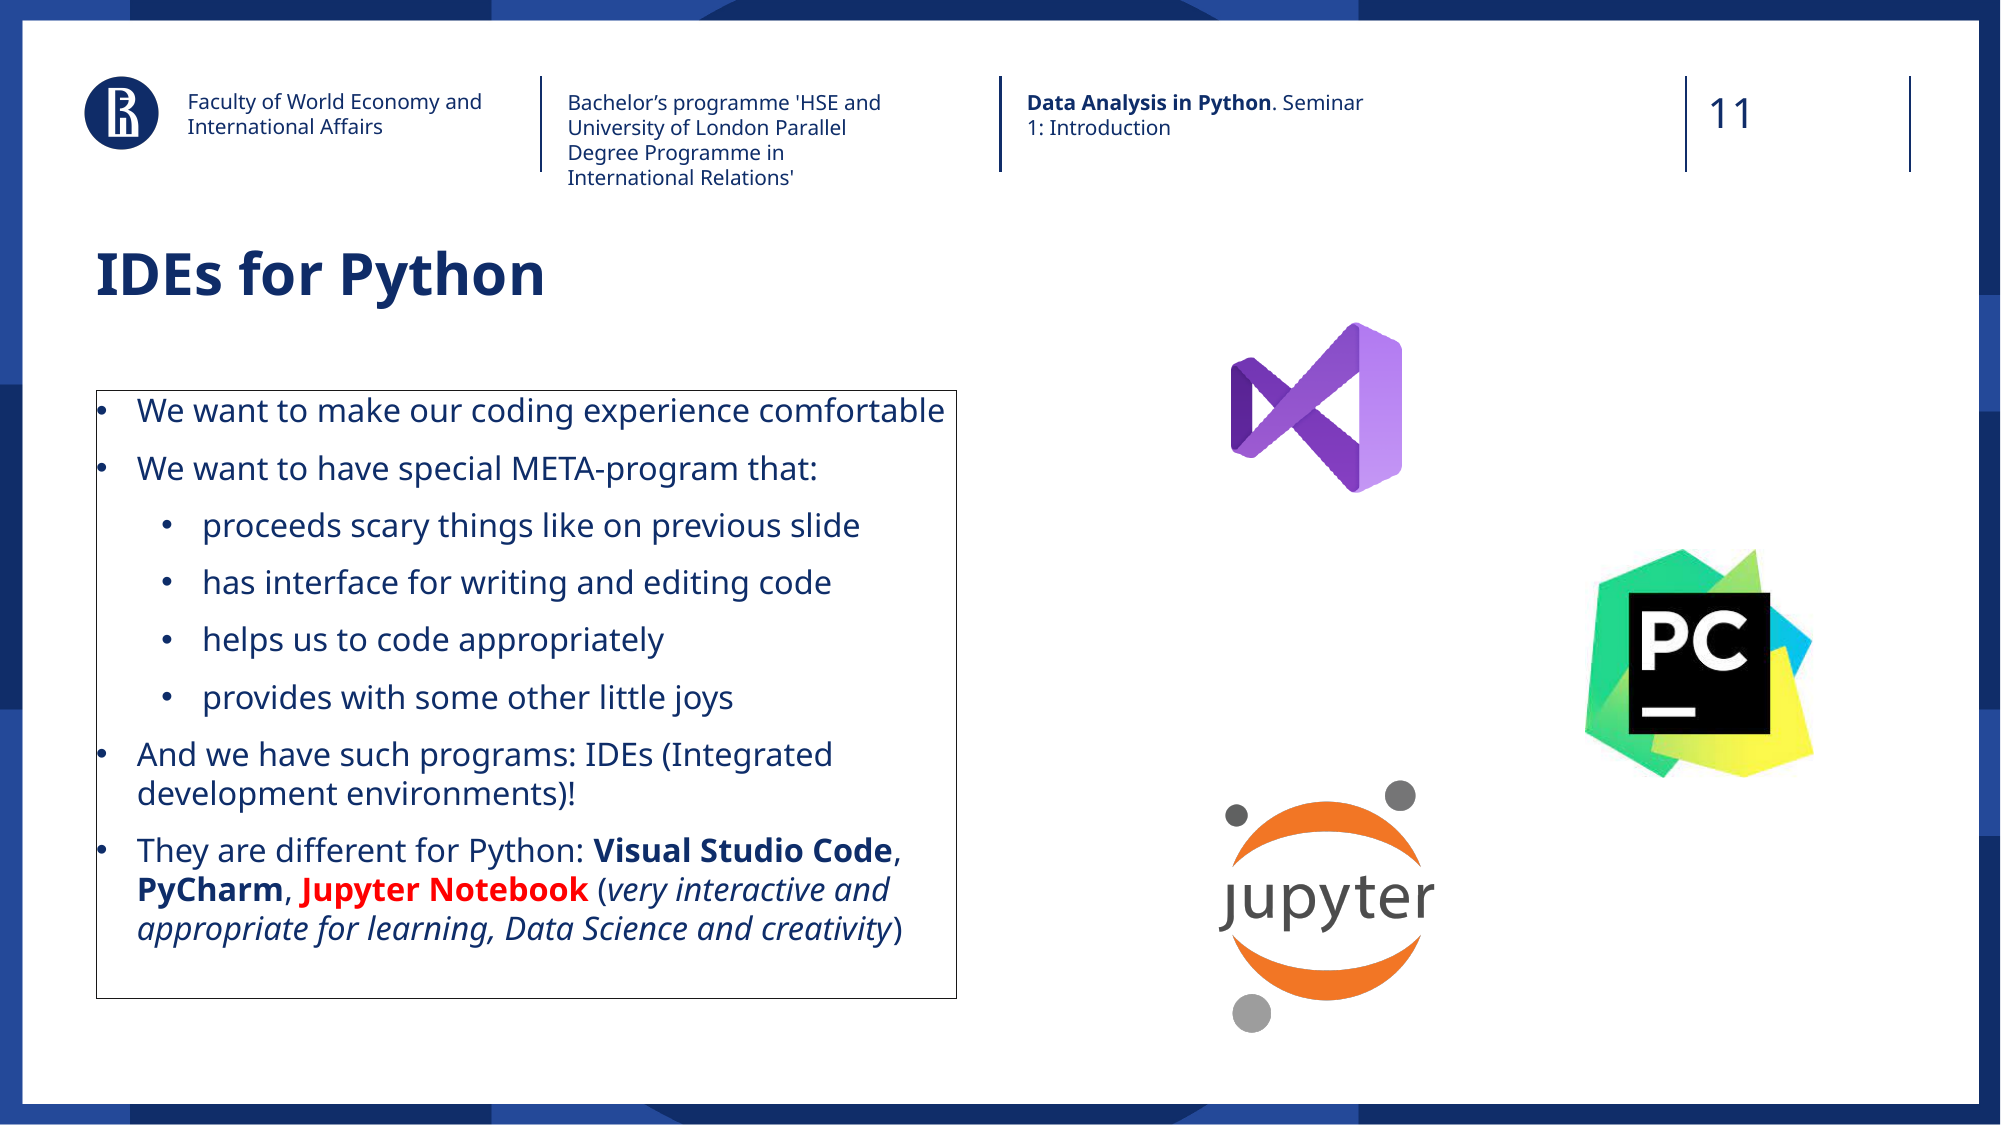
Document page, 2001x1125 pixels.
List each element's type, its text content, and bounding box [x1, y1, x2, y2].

list We want to make our coding experience comfortable We want to have special META-program that: proceeds scary things like on previous slide has interface for writing and editing code helps us to code appropriately provides with some other little joys And we have such programs: IDEs (Integrated development environments)! They are different for Python: Visual Studio Code, PyCharm, Jupyter Notebook (very interactive and appropriate for learning, Data Science and creativity) [96, 390, 957, 999]
list Data Analysis in Python. Seminar 1: Introduction [1026, 90, 1367, 157]
list Faculty of World Economy and International Affairs [187, 88, 500, 157]
list Bachelor’s programme 'HSE and University of London Parallel Degree Programme in International Relations' [567, 90, 907, 157]
title IDEs for Python [96, 237, 957, 365]
picture [0, 0, 2001, 1125]
